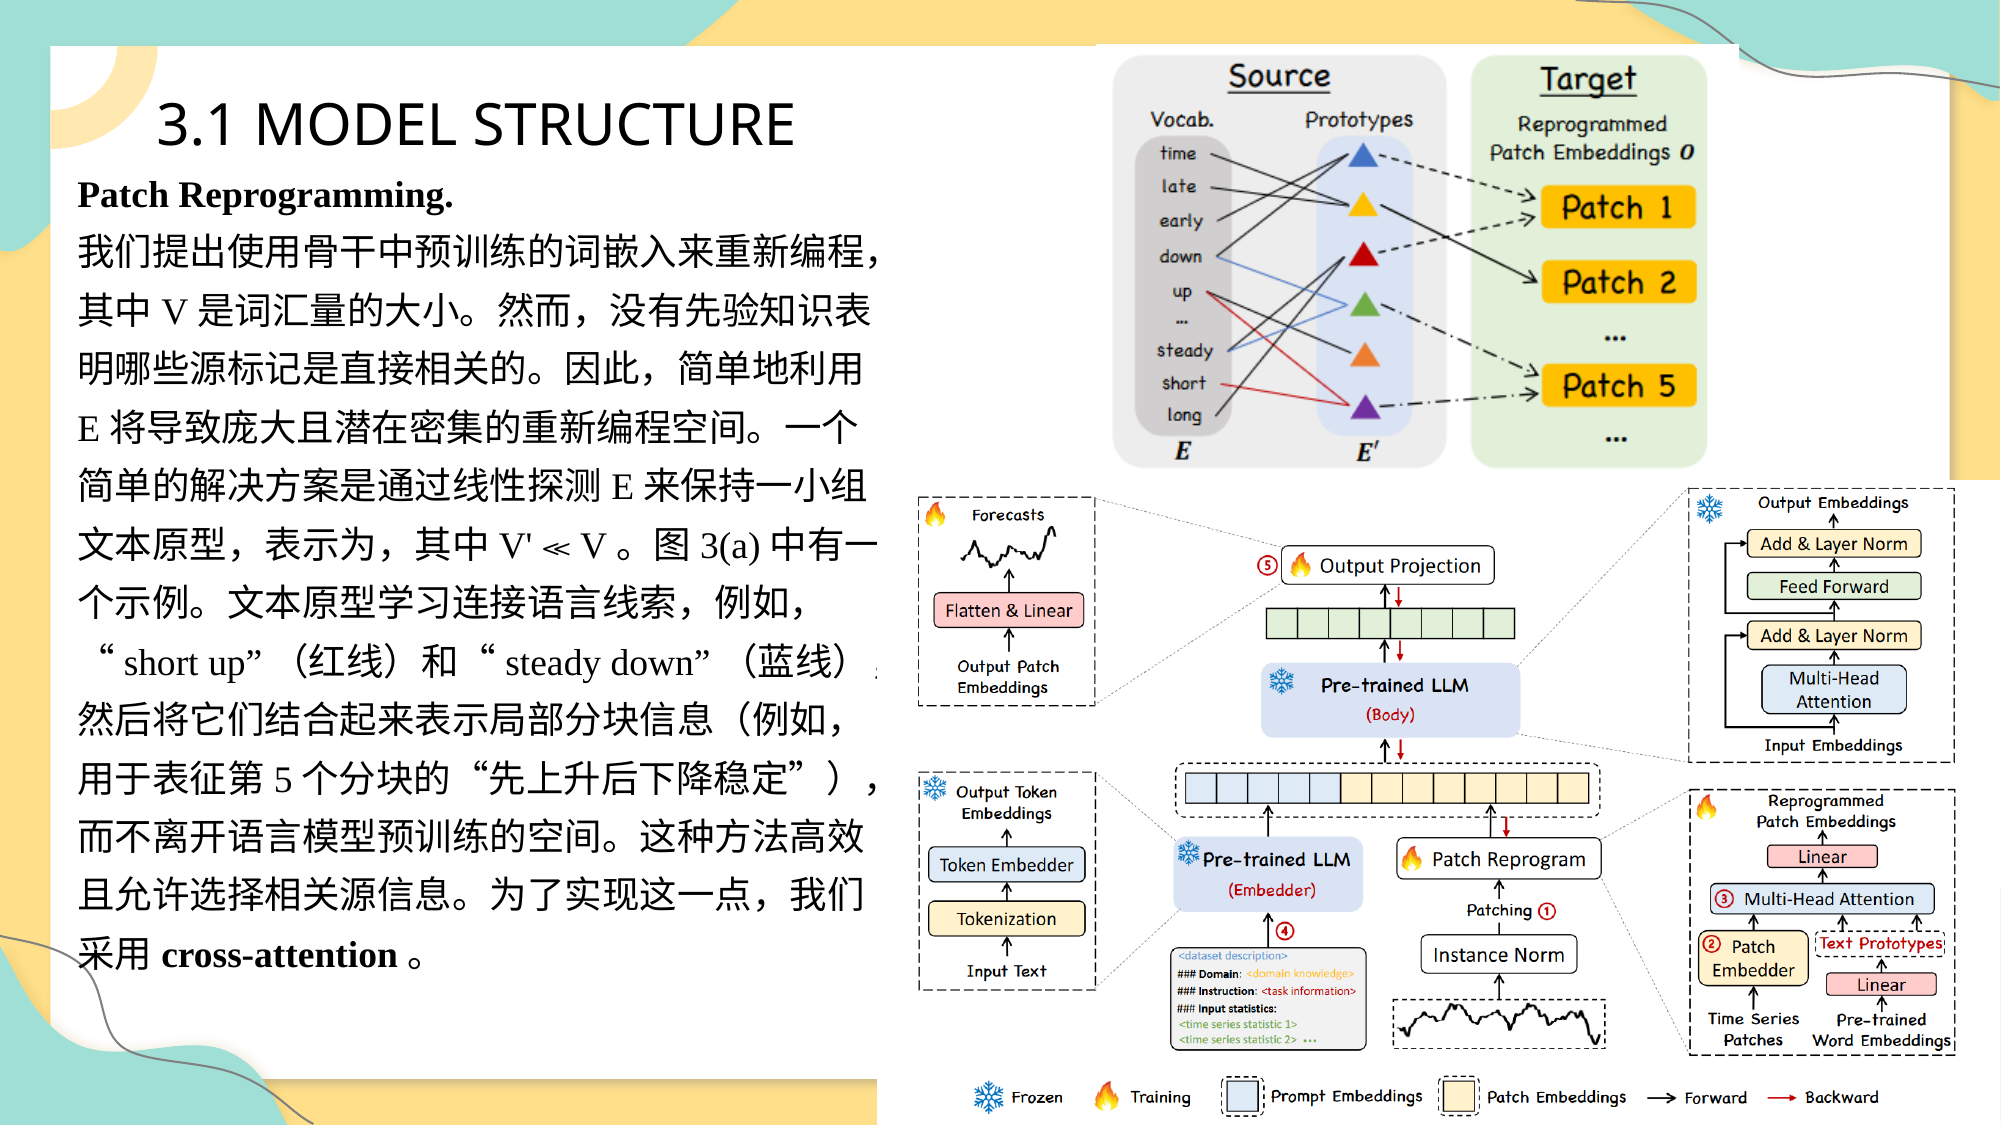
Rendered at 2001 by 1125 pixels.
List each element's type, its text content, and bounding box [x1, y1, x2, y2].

picture [877, 44, 2000, 1125]
title 3.1 MODEL STRUCTURE [141, 87, 904, 149]
